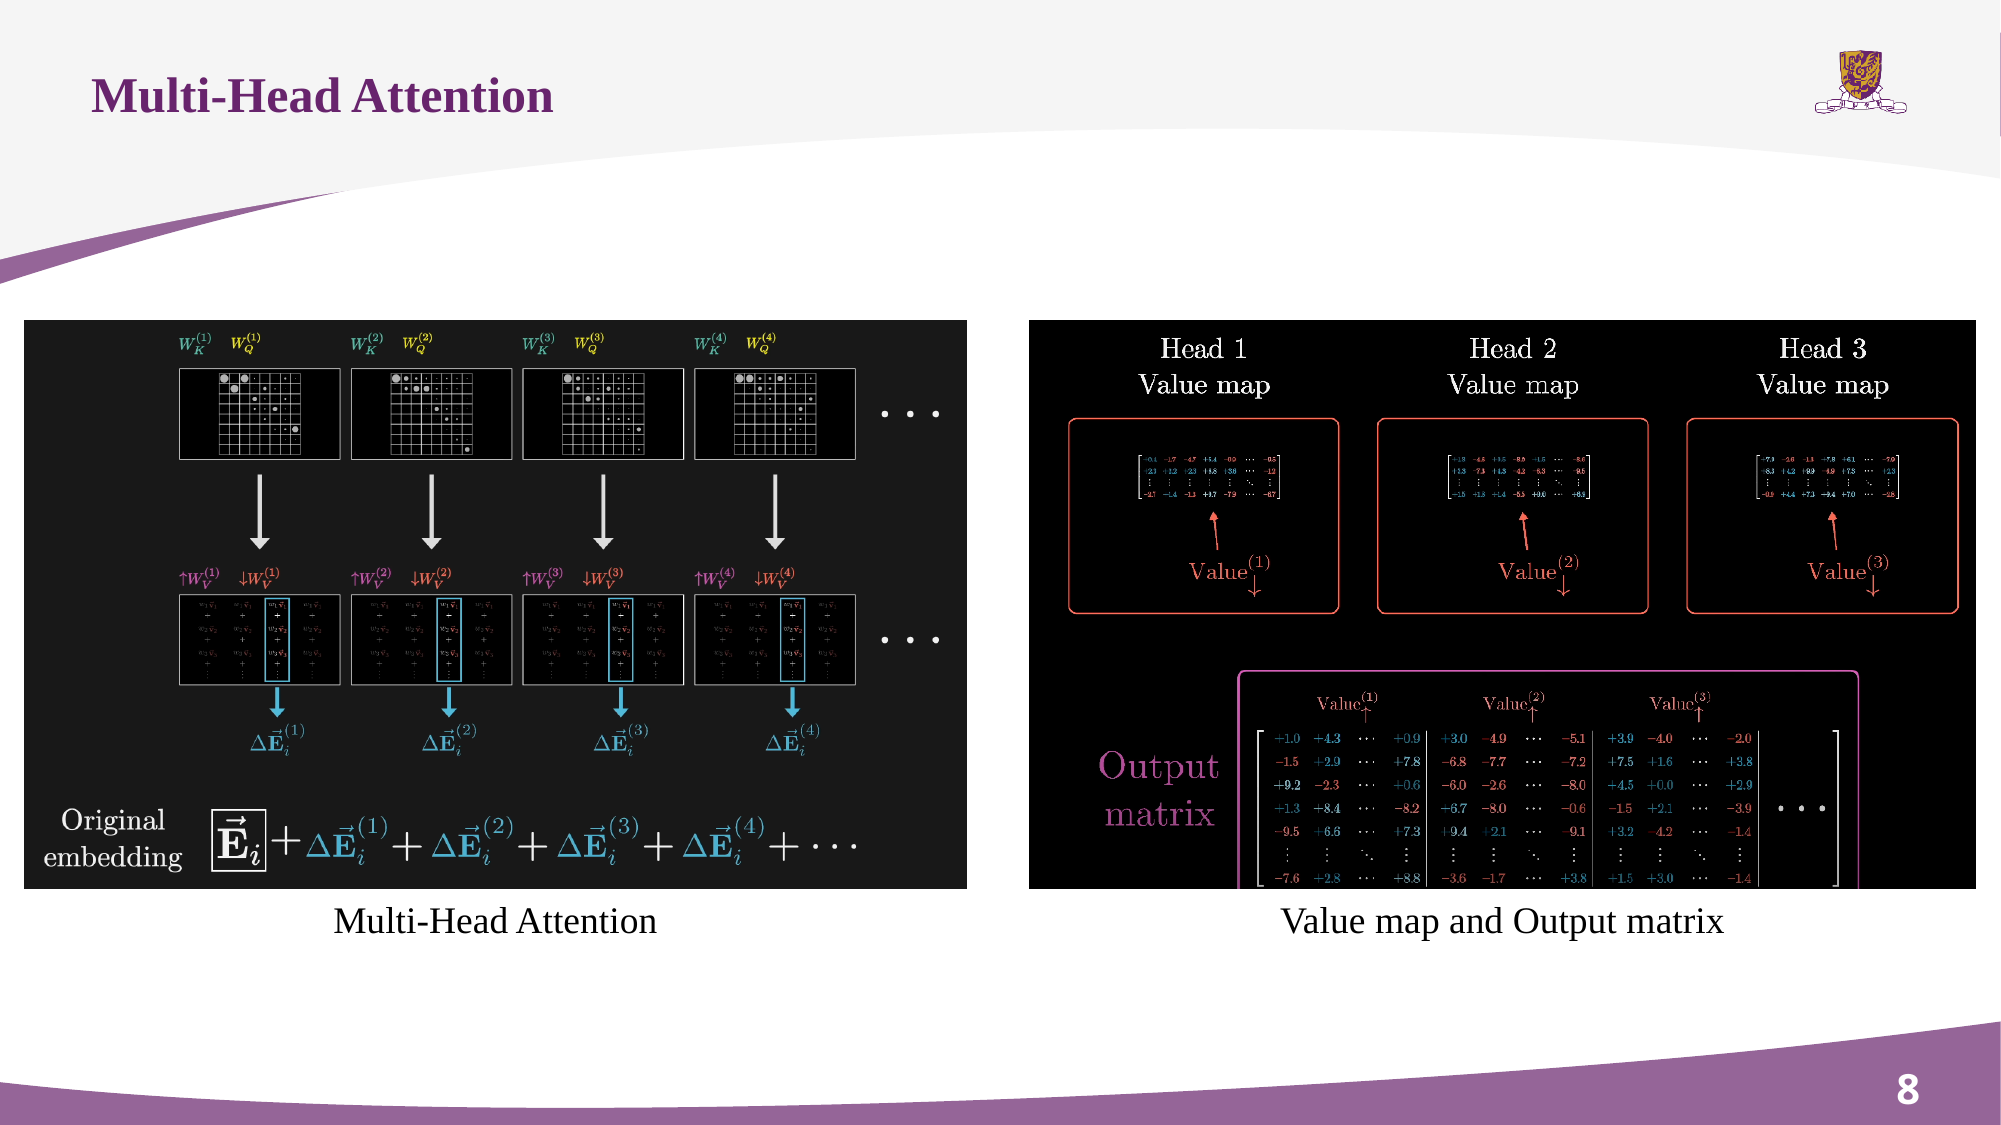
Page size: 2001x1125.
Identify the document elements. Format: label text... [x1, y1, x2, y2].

picture [1029, 320, 1976, 889]
picture [24, 320, 967, 889]
text_box Value map and Output matrix [1265, 889, 1741, 949]
text_box Multi-Head Attention [318, 889, 673, 949]
title Multi-Head Attention [79, 57, 1880, 146]
picture [1812, 33, 1909, 130]
